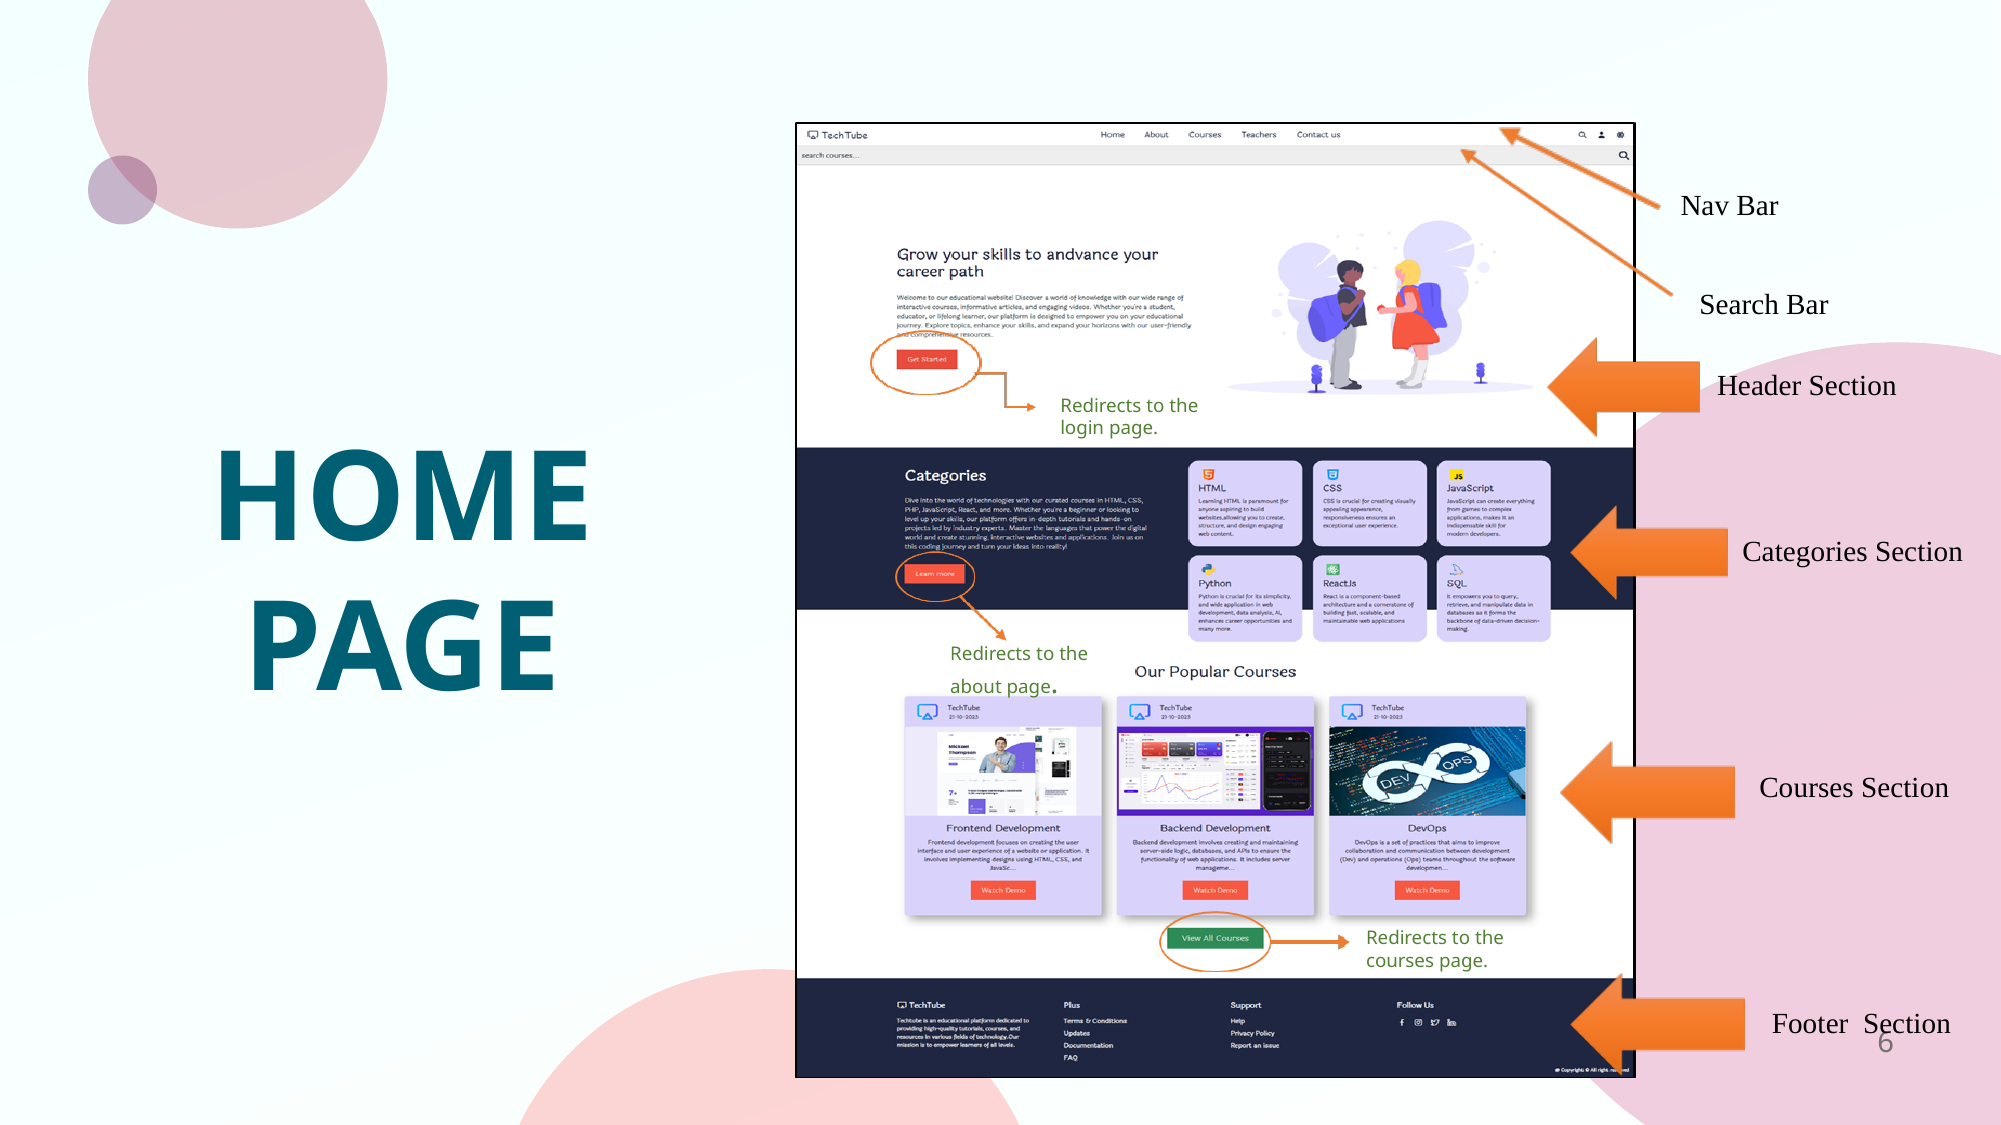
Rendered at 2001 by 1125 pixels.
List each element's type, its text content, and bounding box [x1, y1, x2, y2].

title HOME PAGE [135, 408, 669, 694]
picture [795, 107, 1745, 1078]
text_box 6 [1745, 1016, 1909, 1076]
text_box Footer Section [1756, 996, 2000, 1047]
text_box Categories Section [1727, 524, 1983, 620]
text_box Courses Section [1744, 761, 1983, 857]
text_box Search Bar [1684, 269, 1874, 330]
text_box Header Section [1698, 358, 1916, 454]
text_box Nav Bar [1674, 178, 1806, 274]
